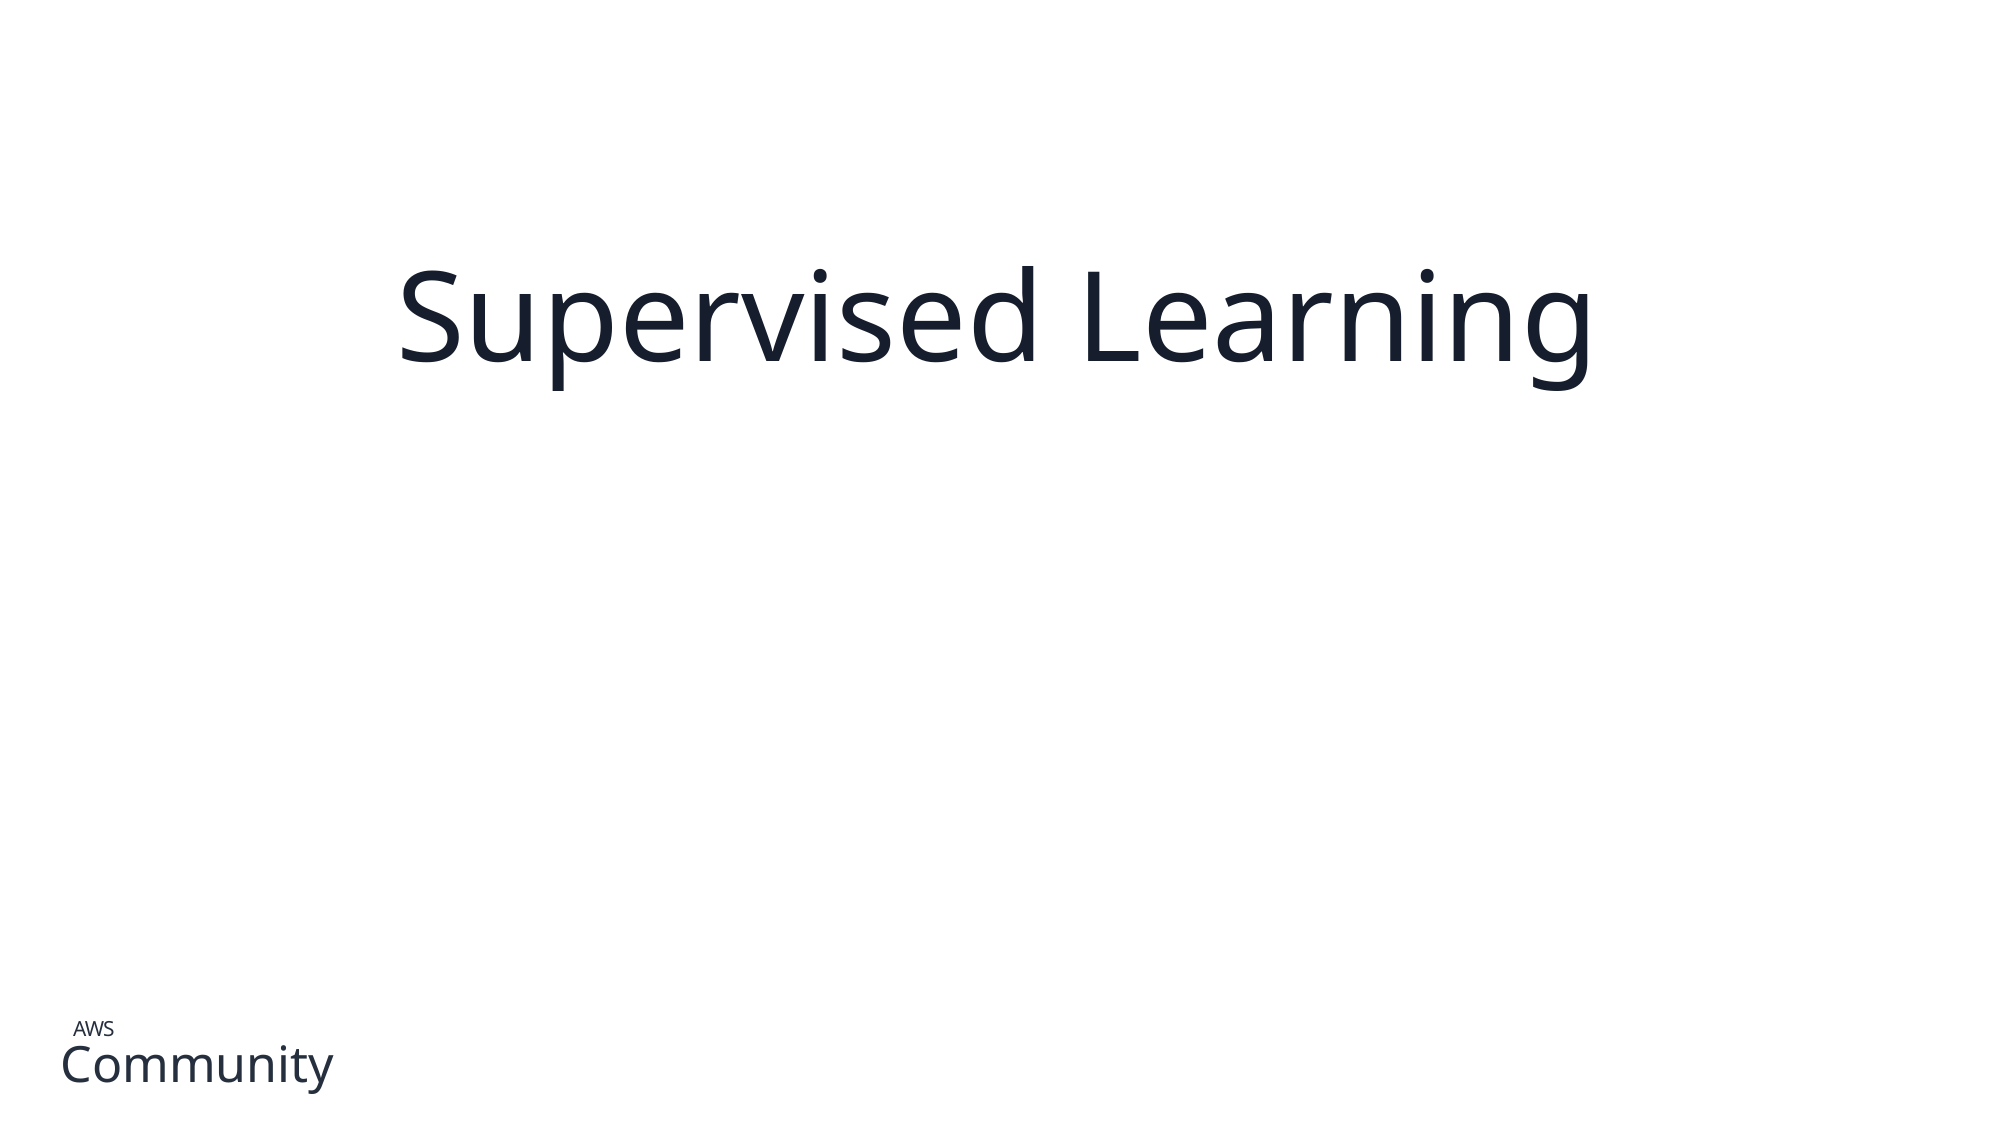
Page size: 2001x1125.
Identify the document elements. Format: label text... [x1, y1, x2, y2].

text_box Supervised Learning [164, 229, 1836, 394]
